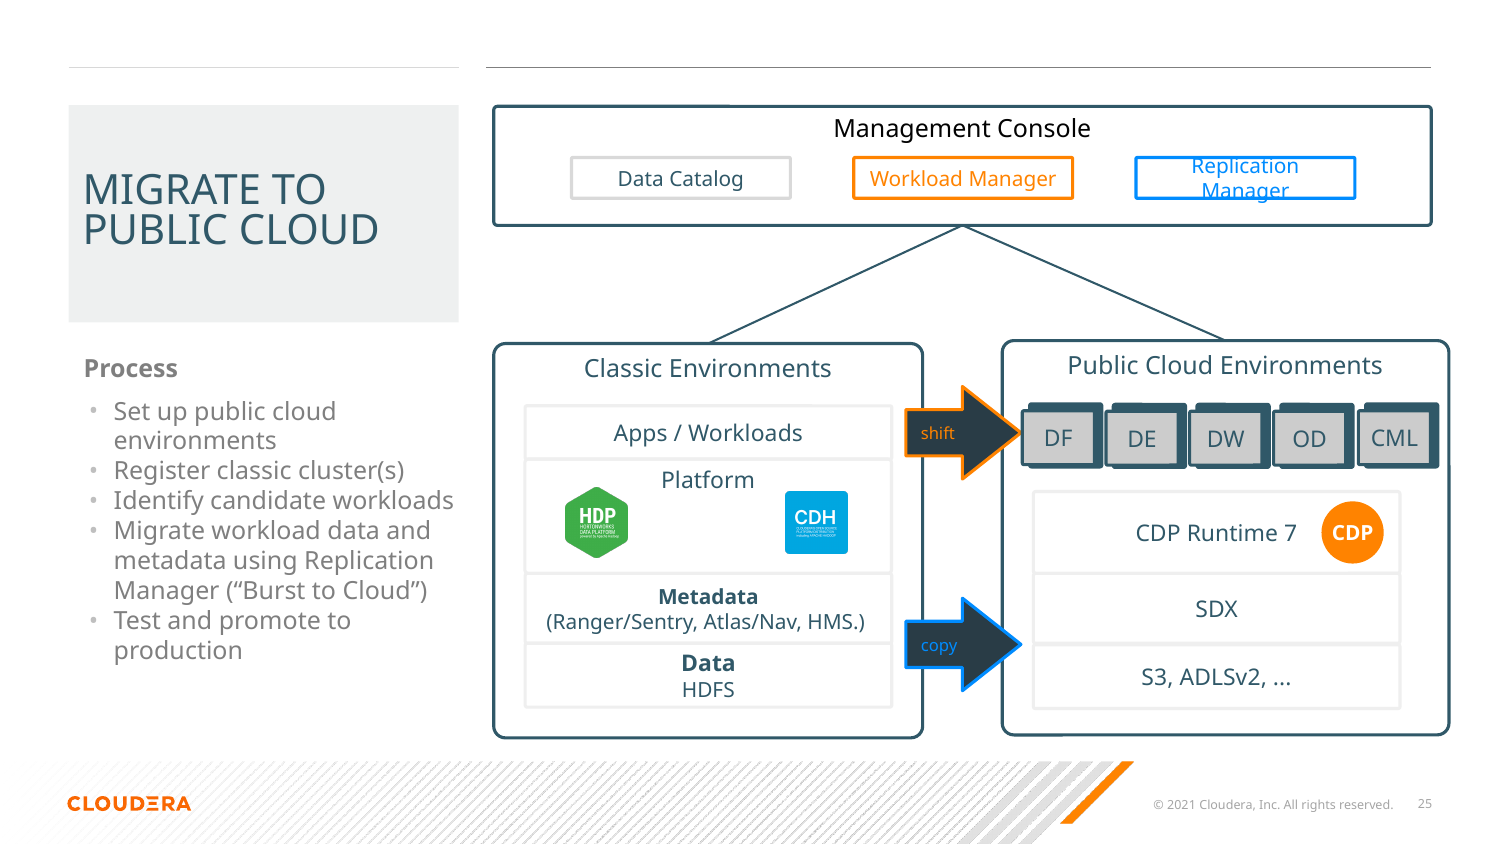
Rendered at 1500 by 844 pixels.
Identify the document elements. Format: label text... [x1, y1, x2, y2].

text_box Replication Manager [1135, 157, 1355, 199]
picture [0, 761, 1134, 844]
text_box shift [905, 386, 1016, 480]
text_box Workload Manager [853, 157, 1073, 199]
text_box CDP Runtime 7 [1033, 491, 1401, 573]
text_box Management Console [493, 106, 1432, 226]
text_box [1021, 403, 1102, 468]
text_box copy [905, 598, 1021, 691]
text_box Metadata (Ranger/Sentry, Atlas/Nav, HMS.) [525, 573, 892, 644]
title MIGRATE TO PUBLIC CLOUD [82, 119, 443, 307]
text_box Platform [524, 460, 892, 573]
picture [824, 511, 834, 523]
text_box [1105, 404, 1186, 468]
text_box SDX [1033, 573, 1401, 644]
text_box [1273, 404, 1354, 468]
text_box Public Cloud Environments [1002, 340, 1449, 735]
picture [810, 511, 819, 524]
picture [565, 487, 629, 558]
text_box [1358, 403, 1438, 468]
text_box Apps / Workloads [525, 405, 892, 460]
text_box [1189, 404, 1270, 468]
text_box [964, 225, 1226, 341]
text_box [1321, 501, 1384, 564]
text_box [707, 225, 963, 344]
text_box Classic Environments [493, 343, 923, 738]
list Process Set up public cloud environments Register classic cluster(s) Identify candidate workloads Migrate workload data and metadata using Replication Manager (“Burst to Cloud”) Test and promote to production [68, 345, 459, 735]
text_box Data HDFS [525, 643, 892, 708]
text_box S3, ADLSv2, ... [1033, 644, 1401, 709]
text_box Data Catalog [571, 157, 791, 199]
picture [820, 528, 836, 532]
